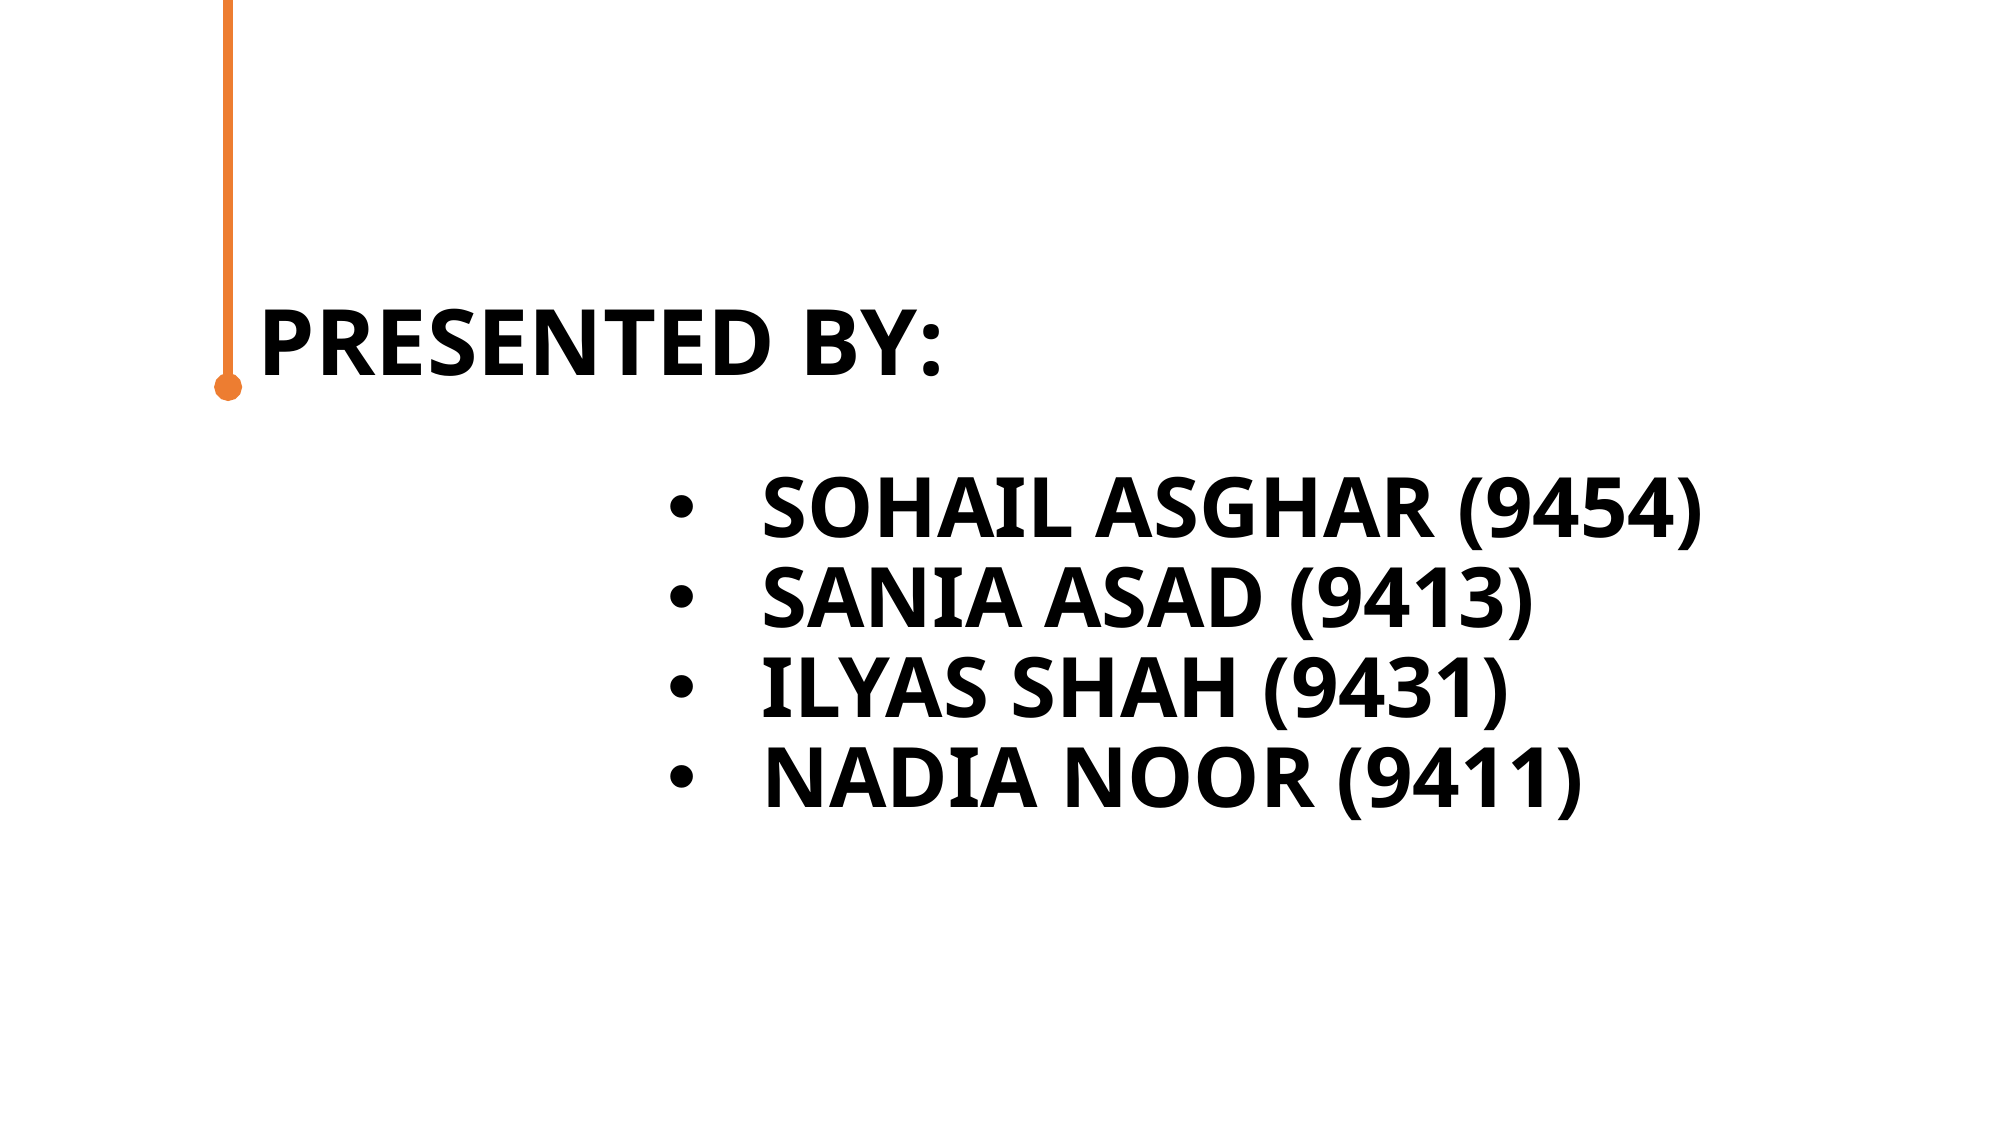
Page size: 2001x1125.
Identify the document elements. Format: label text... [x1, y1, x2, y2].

title PRESENTED BY: [242, 237, 1968, 455]
text_box SOHAIL ASGHAR (9454) SANIA ASAD (9413) ILYAS SHAH (9431) NADIA NOOR (9411) [652, 386, 1972, 905]
